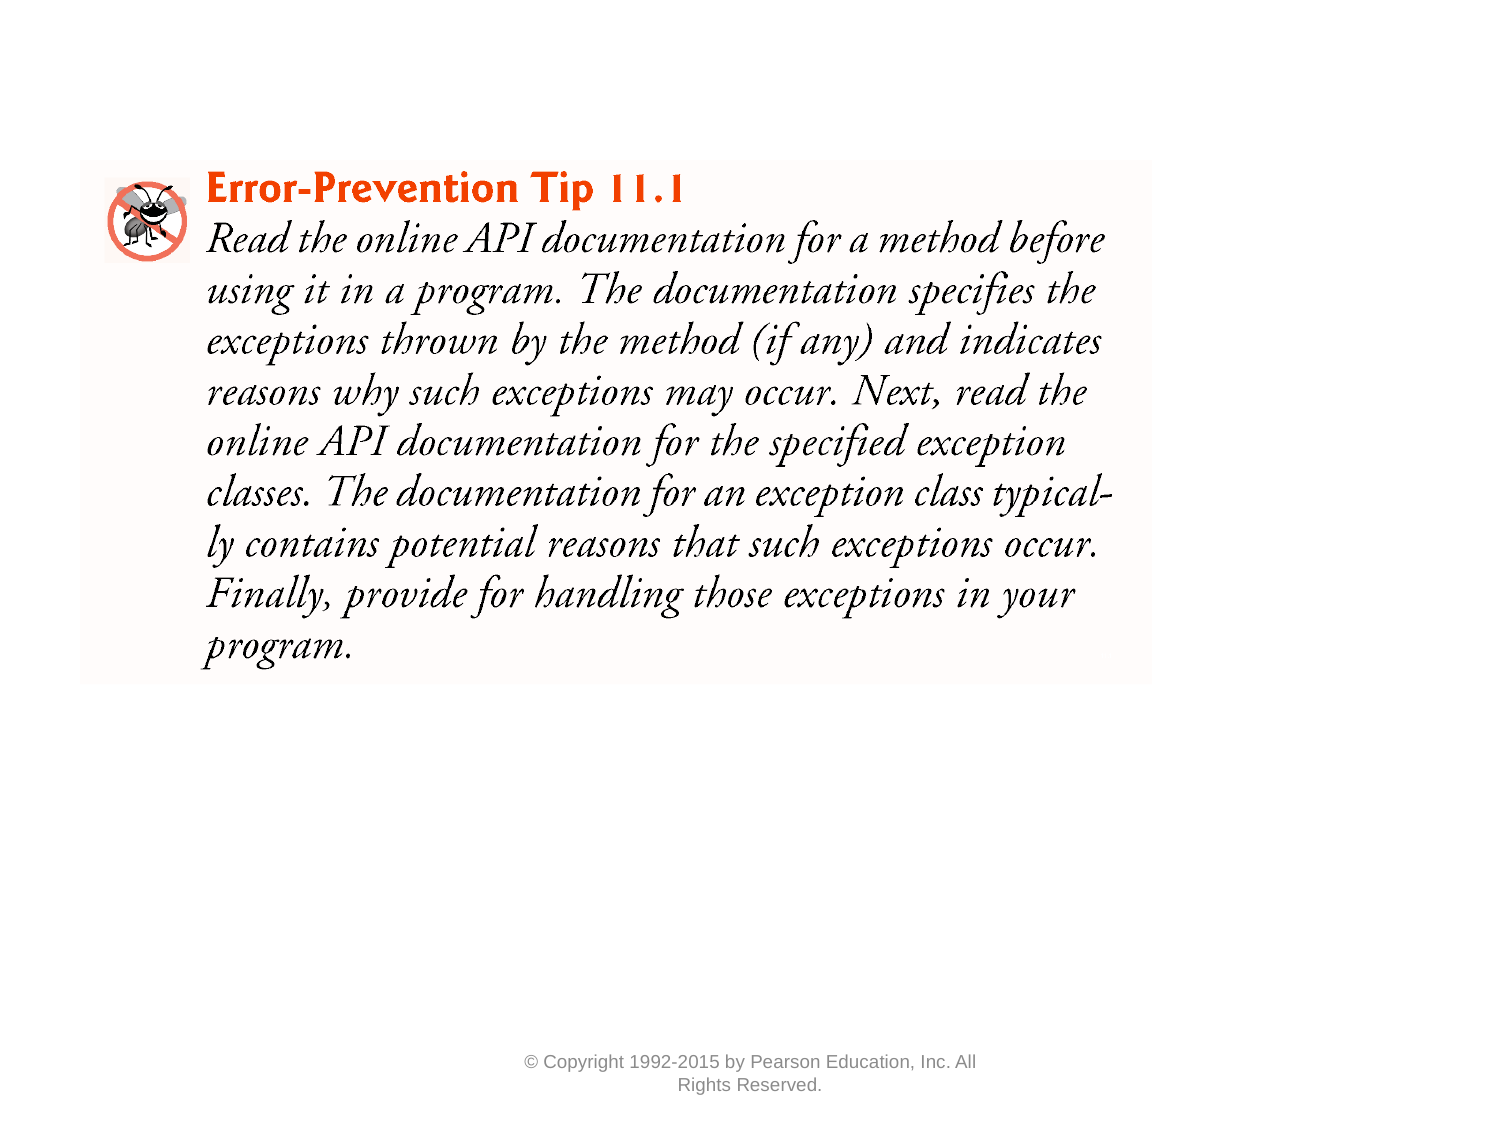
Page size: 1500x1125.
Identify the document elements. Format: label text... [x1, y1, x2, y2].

footer © Copyright 1992-2015 by Pearson Education, Inc. All Rights Reserved. [496, 1042, 1004, 1103]
picture [0, 106, 1500, 1018]
